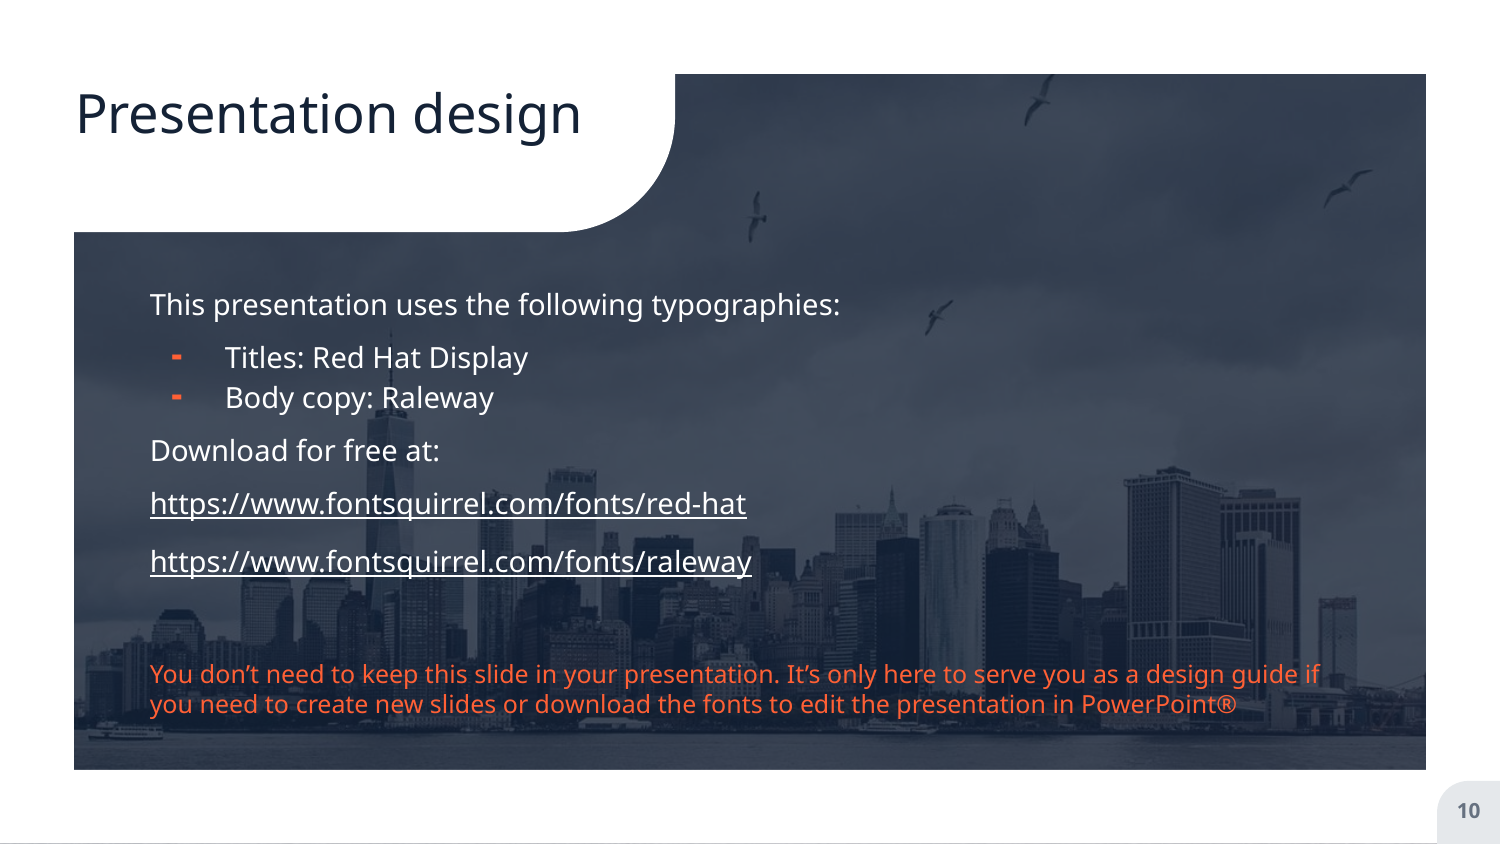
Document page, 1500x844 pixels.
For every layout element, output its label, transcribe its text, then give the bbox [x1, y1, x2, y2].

title Presentation design [75, 0, 596, 233]
slide_number 10 [1437, 780, 1500, 844]
list This presentation uses the following typographies: Titles: Red Hat Display Body copy: Raleway Download for free at: https://www.fontsquirrel.com/fonts/red-hat https://www.fontsquirrel.com/fonts/raleway [149, 286, 1125, 659]
text_box You don’t need to keep this slide in your presentation. It’s only here to serve you as a design guide if you need to create new slides or download the fonts to edit the presentation in PowerPoint® [149, 659, 1353, 748]
